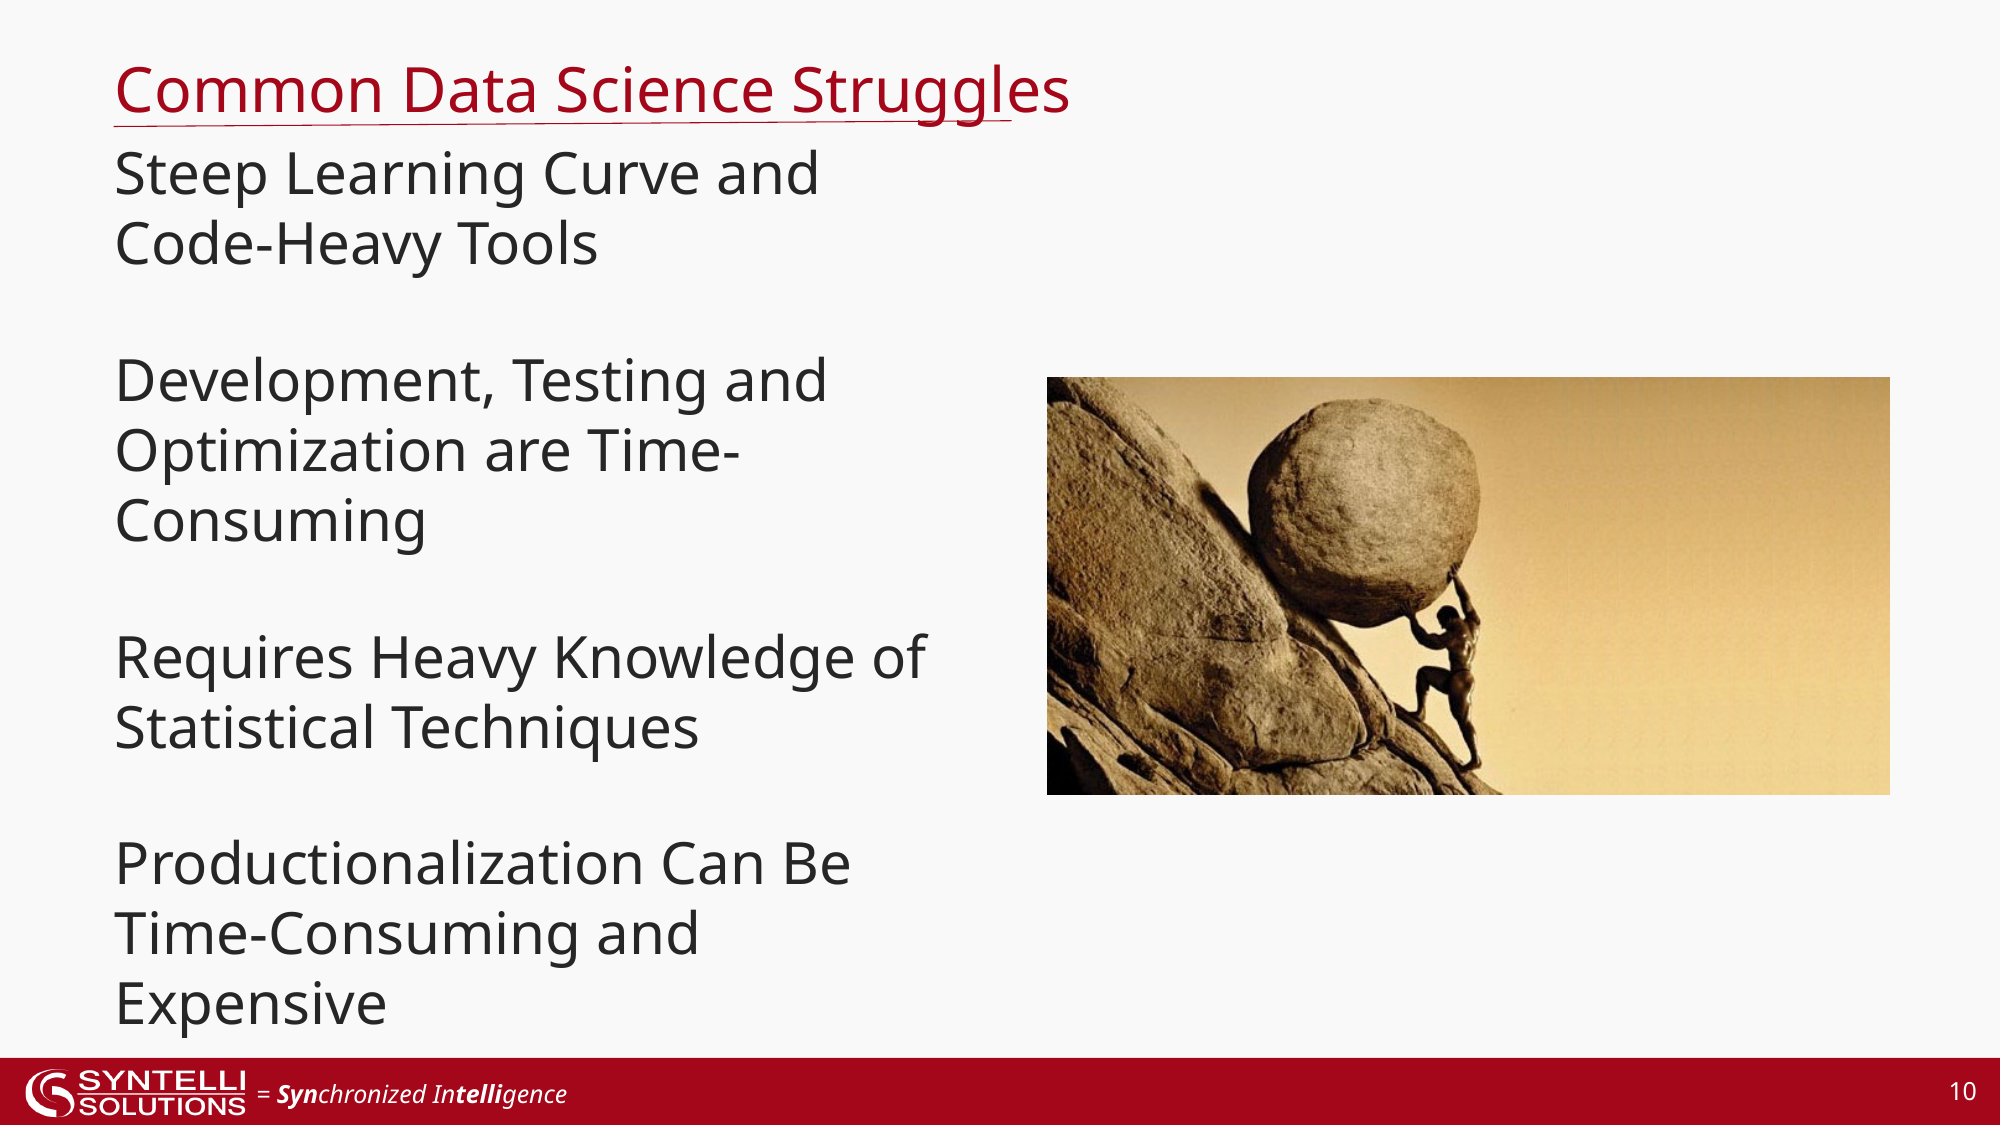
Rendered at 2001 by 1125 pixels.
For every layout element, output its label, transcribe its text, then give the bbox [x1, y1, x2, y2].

list Steep Learning Curve and Code-Heavy Tools Development, Testing and Optimization are Time-Consuming Requires Heavy Knowledge of Statistical Techniques Productionalization Can Be Time-Consuming and Expensive [100, 176, 1001, 996]
picture [25, 1065, 248, 1119]
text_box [113, 120, 1012, 127]
picture [1047, 377, 1890, 795]
list Common Data Science Struggles [100, 51, 1825, 127]
slide_number 10 [1829, 1062, 1993, 1122]
